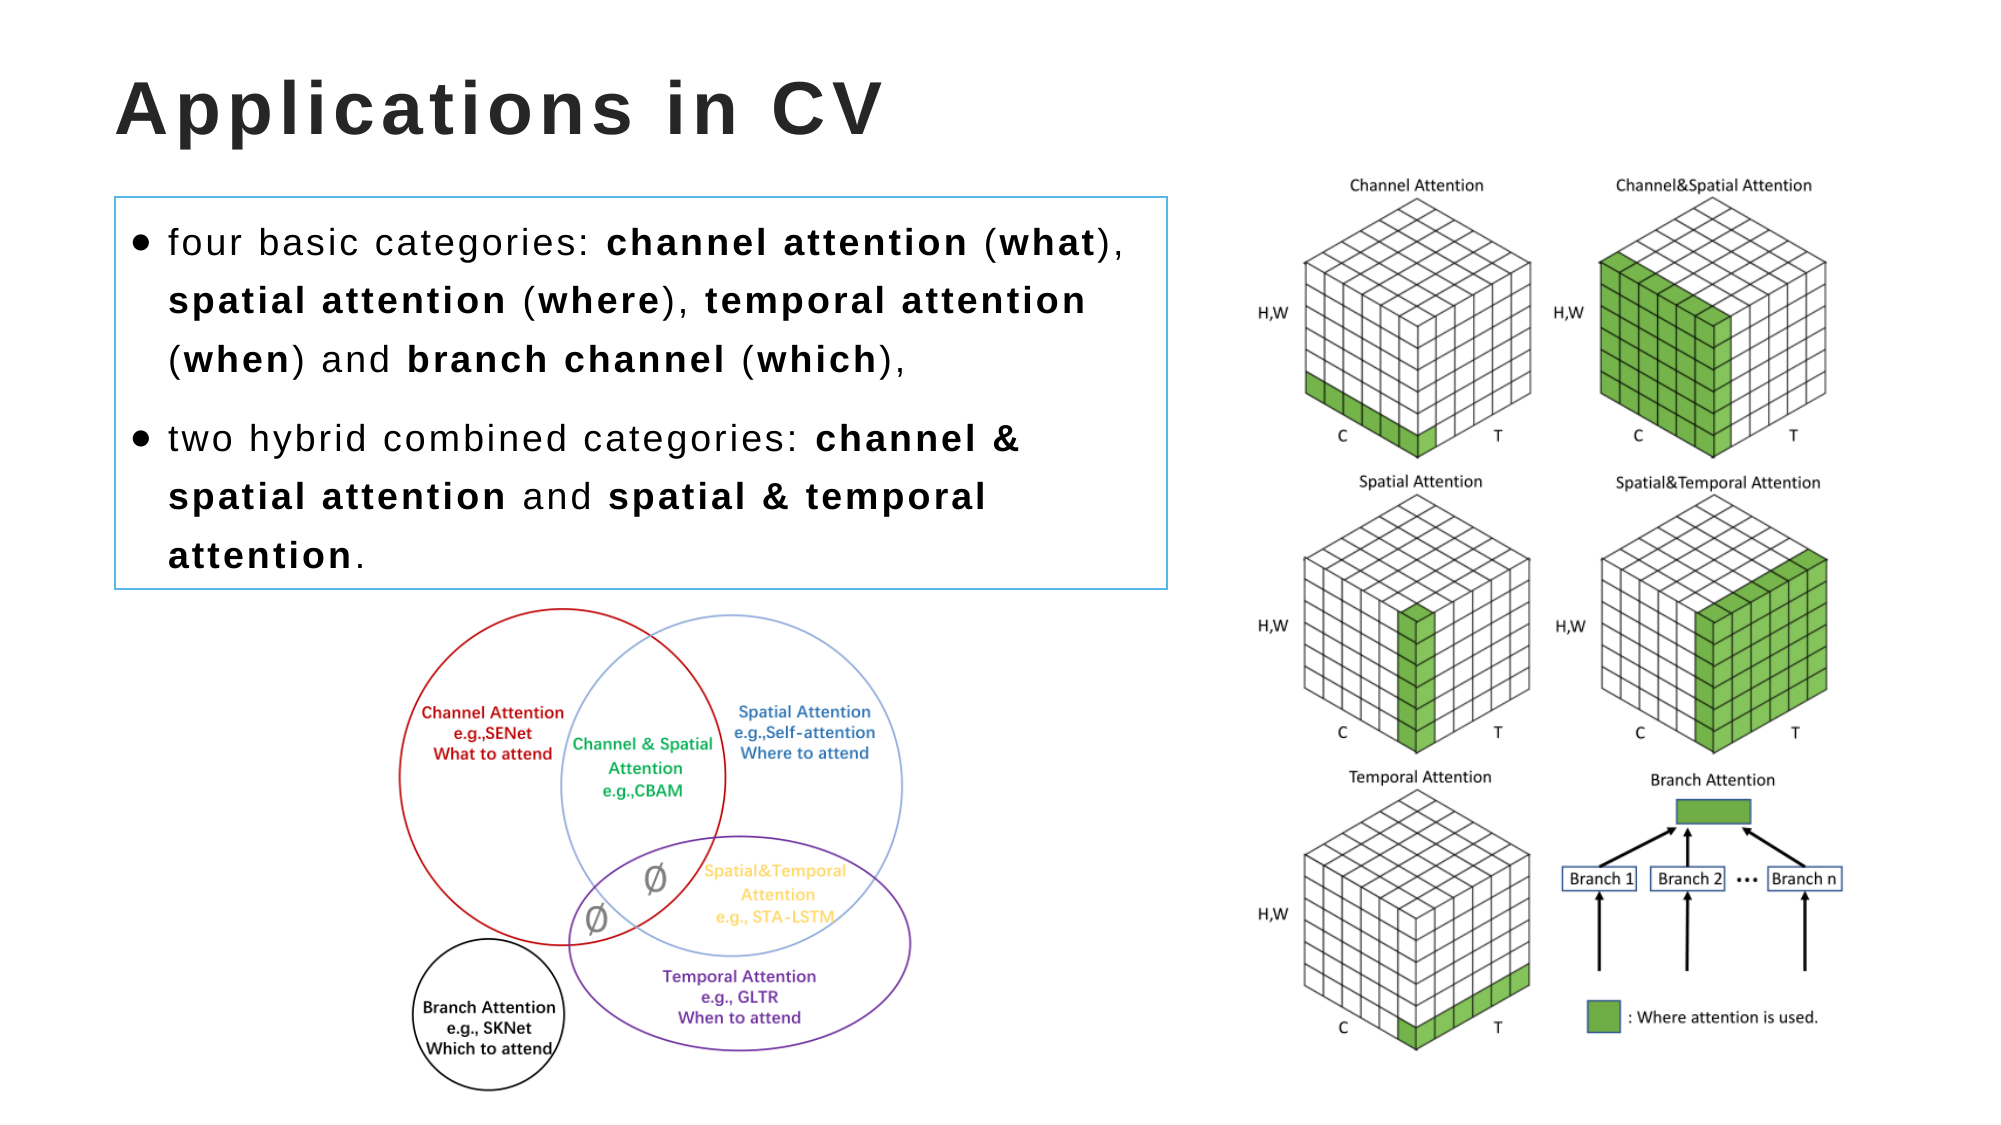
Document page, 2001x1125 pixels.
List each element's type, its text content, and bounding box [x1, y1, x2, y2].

list four basic categories: channel attention (what), spatial attention (where), temporal attention (when) and branch channel (which), two hybrid combined categories: channel & spatial attention and spatial & temporal attention. [114, 196, 1168, 590]
picture [1218, 161, 1856, 1060]
picture [383, 602, 926, 1107]
title Applications in CV [100, 46, 1900, 162]
